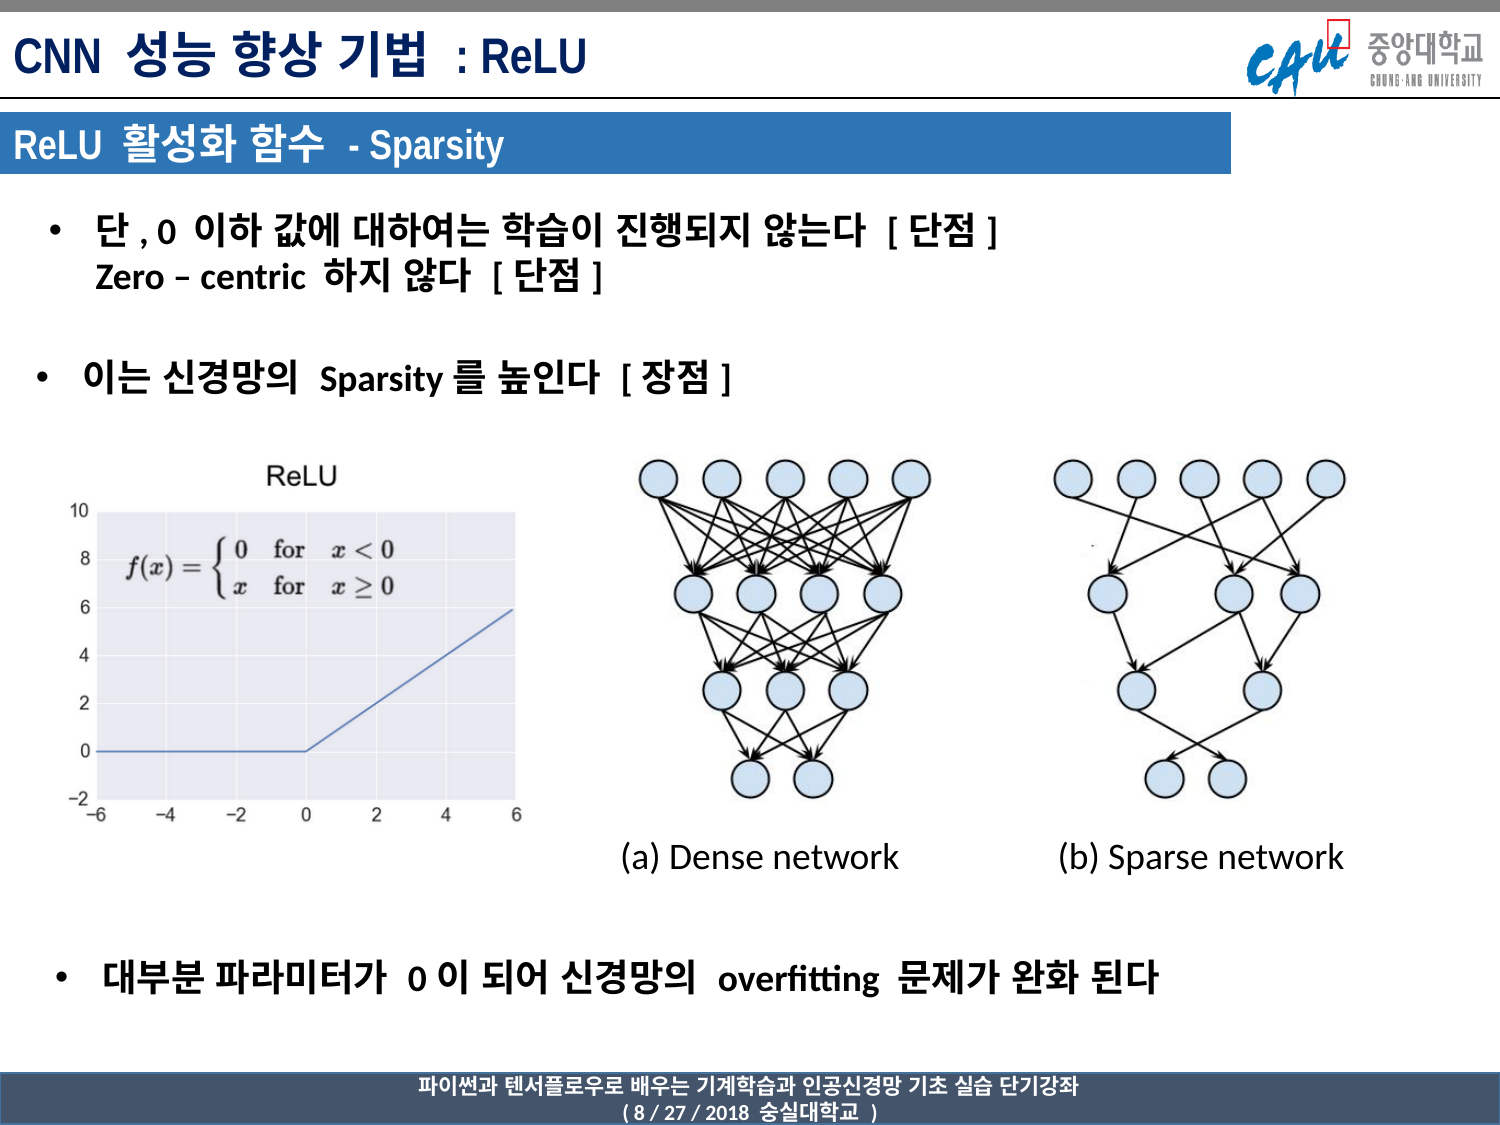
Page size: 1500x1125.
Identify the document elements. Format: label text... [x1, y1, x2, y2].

text_box CNN 성능 향상 기법 : ReLU [0, 4, 1173, 103]
text_box ReLU 활성화 함수 - Sparsity [0, 112, 1231, 174]
picture [1227, 5, 1500, 110]
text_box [61, 447, 1439, 886]
text_box 대부분 파라미터가 0이 되어 신경망의 overfitting 문제가 완화 된다 [40, 946, 1175, 1007]
text_box 단, 0 이하 값에 대하여는 학습이 진행되지 않는다 [단점] Zero – centric 하지 않다 [단점] [34, 199, 1014, 304]
text_box 이는 신경망의 Sparsity를 높인다 [장점] [21, 346, 747, 406]
